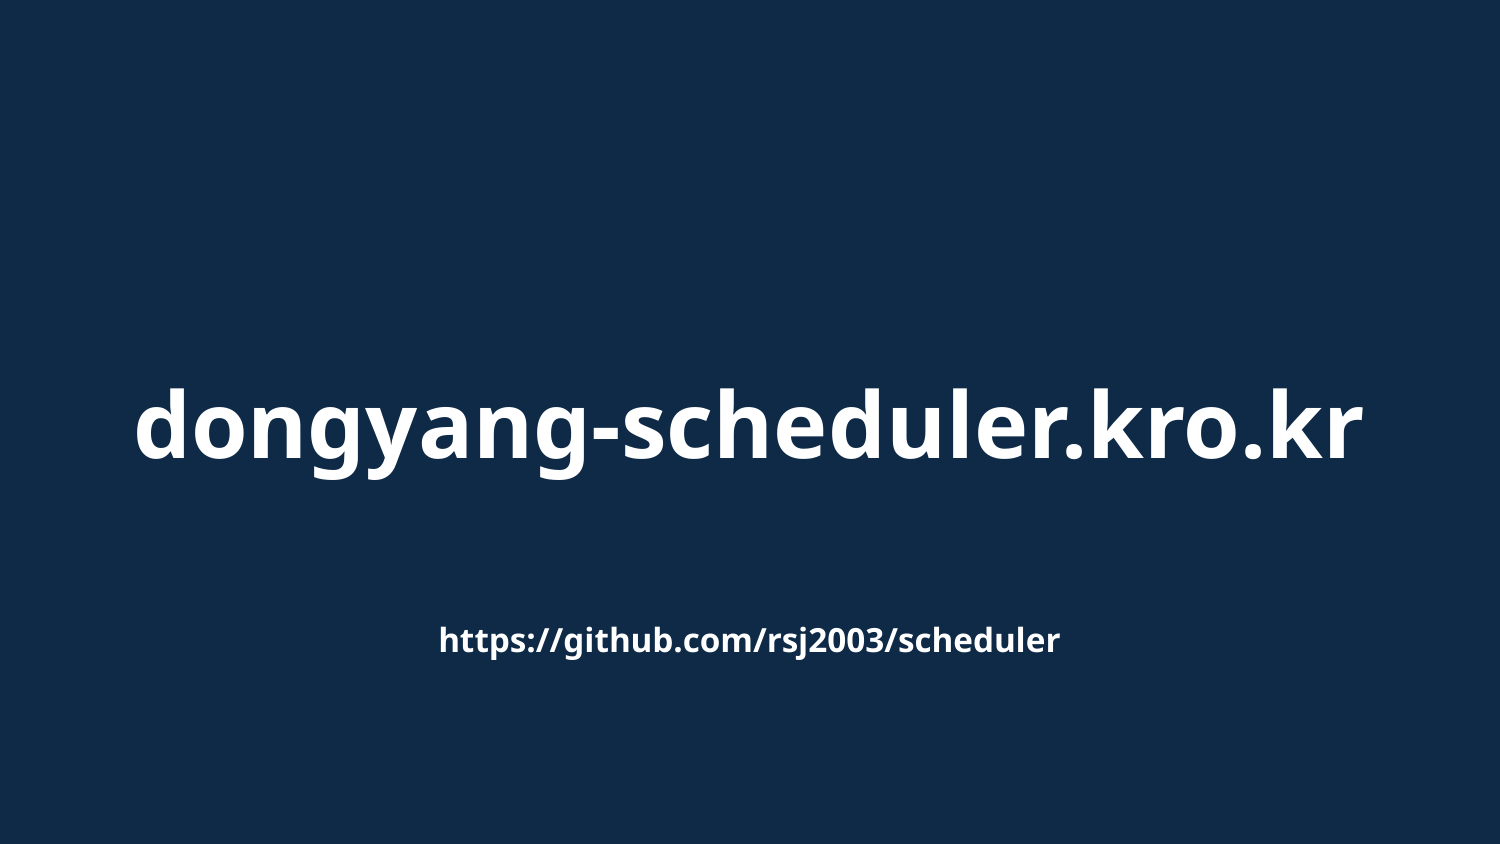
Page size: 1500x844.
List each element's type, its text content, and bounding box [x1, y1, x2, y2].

text_box https://github.com/rsj2003/scheduler [366, 583, 1134, 695]
text_box dongyang-scheduler.kro.kr [47, 310, 1453, 534]
